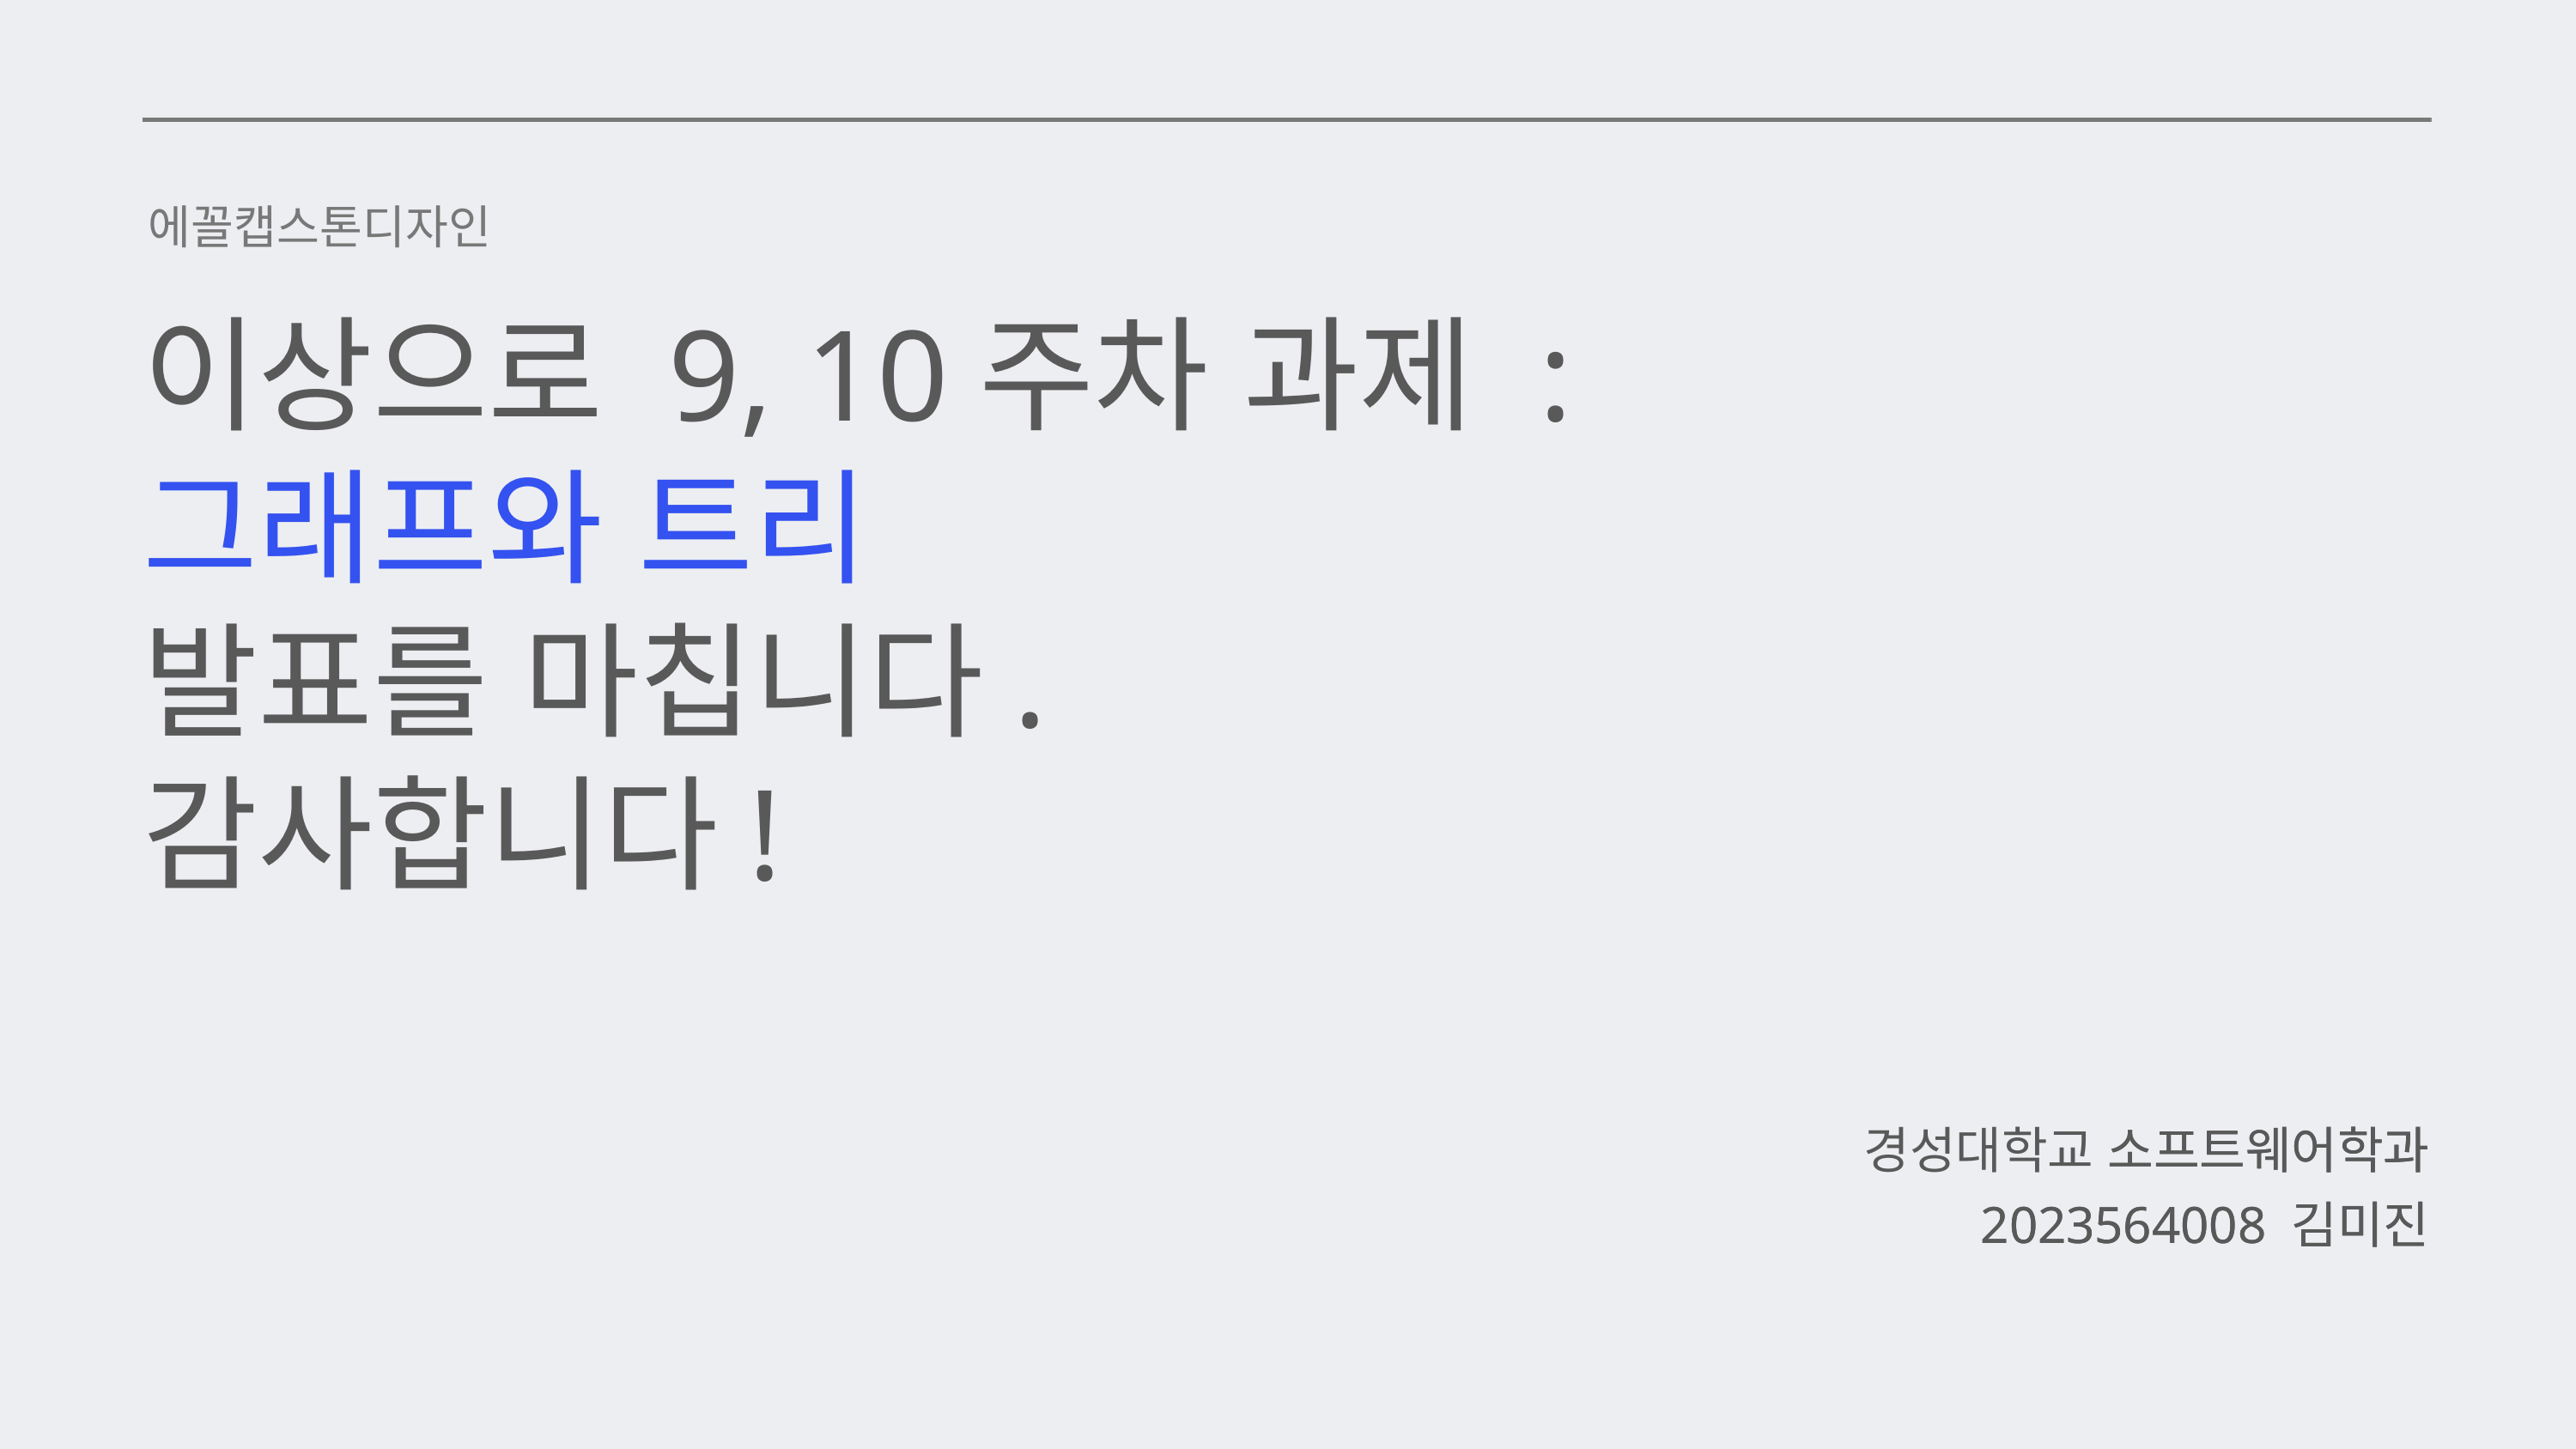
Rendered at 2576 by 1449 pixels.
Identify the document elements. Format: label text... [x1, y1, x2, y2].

text_box 경성대학교 소프트웨어학과 2023564008 김미진 [1529, 1105, 2430, 1252]
text_box 이상으로 9, 10주차 과제 : 그래프와 트리 발표를 마칩니다. 감사합니다! [143, 281, 1893, 918]
text_box 에꼴캡스톤디자인 [148, 195, 1806, 262]
picture [143, 118, 2432, 122]
